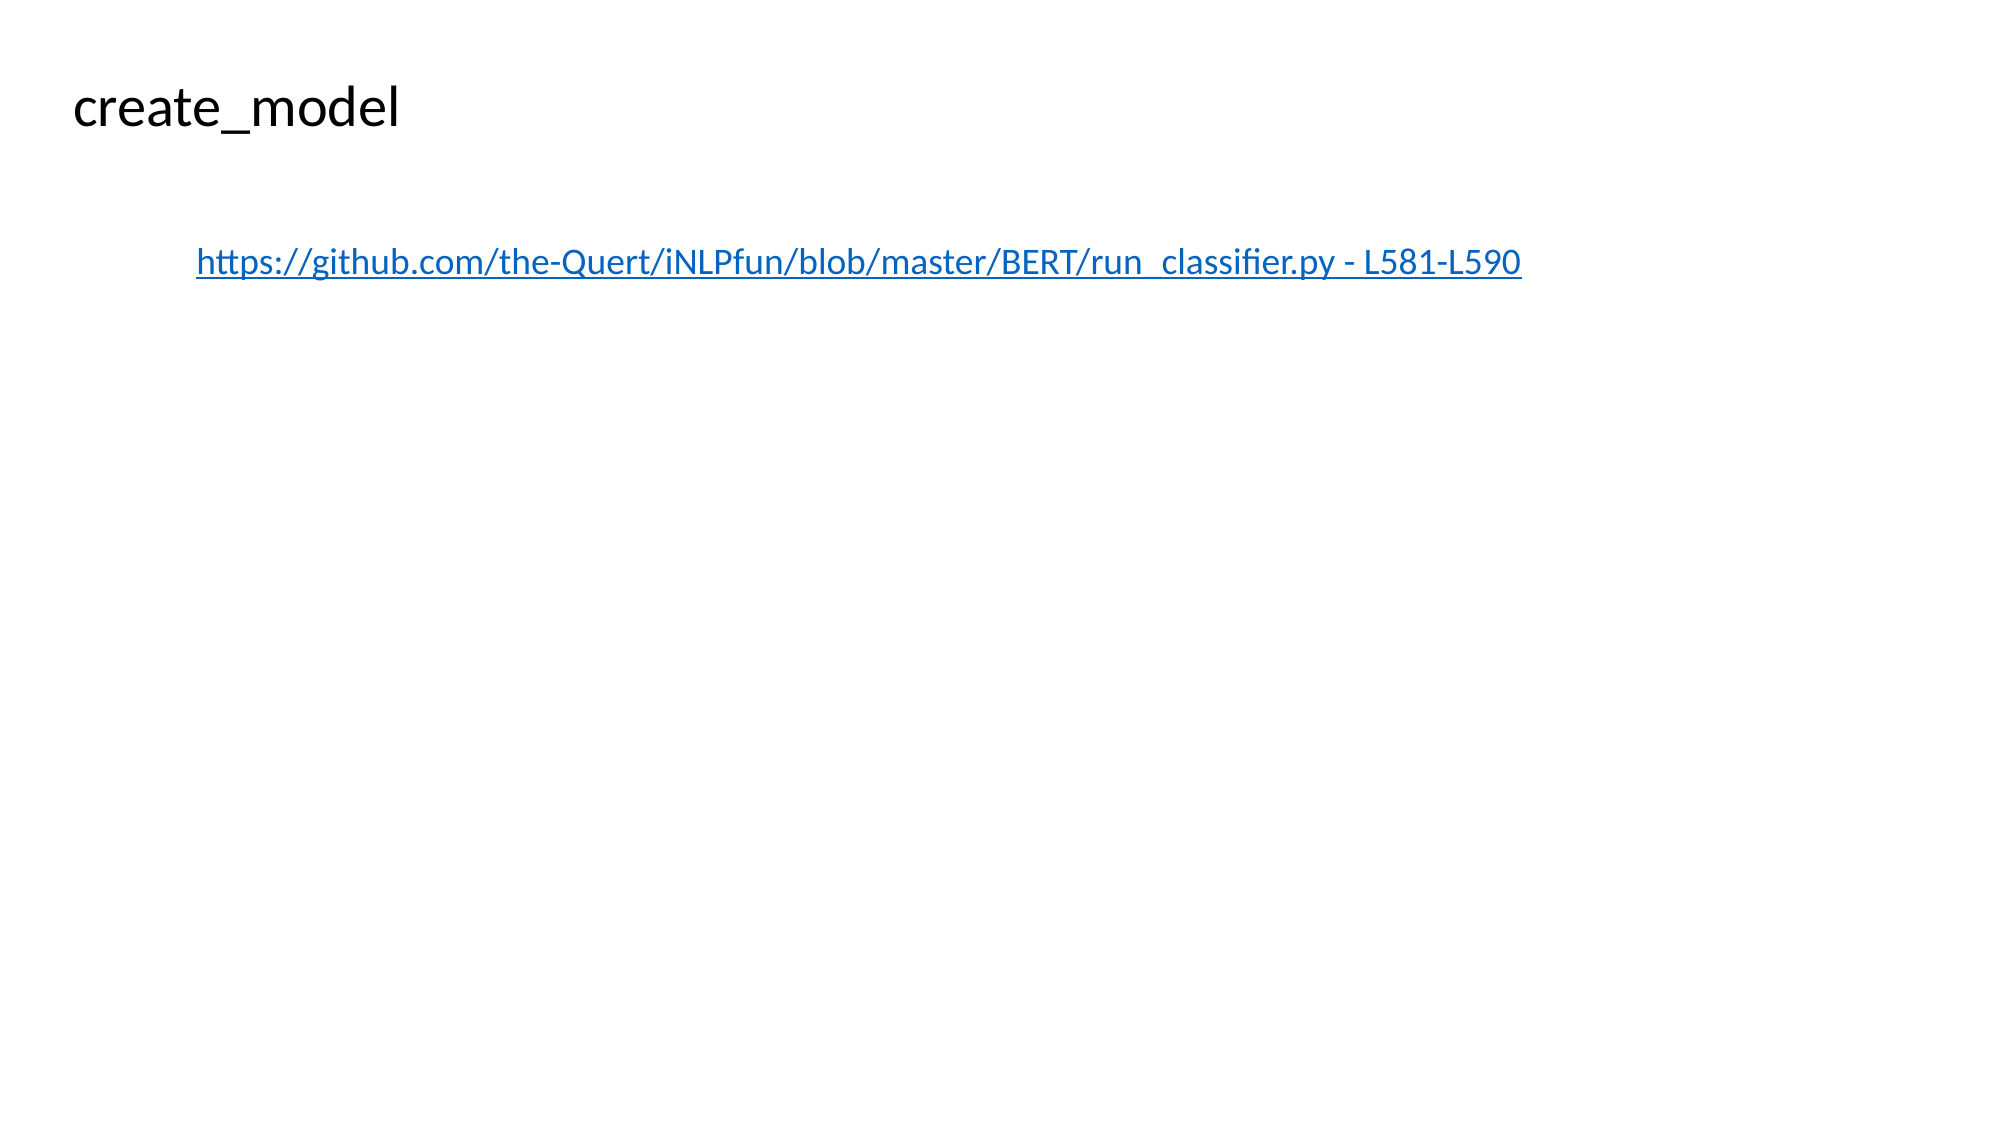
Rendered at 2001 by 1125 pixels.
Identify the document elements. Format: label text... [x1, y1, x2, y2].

text_box create_model [58, 60, 416, 146]
text_box https://github.com/the-Quert/iNLPfun/blob/master/BERT/run_classifier.py - L581-L590 [181, 229, 1538, 290]
